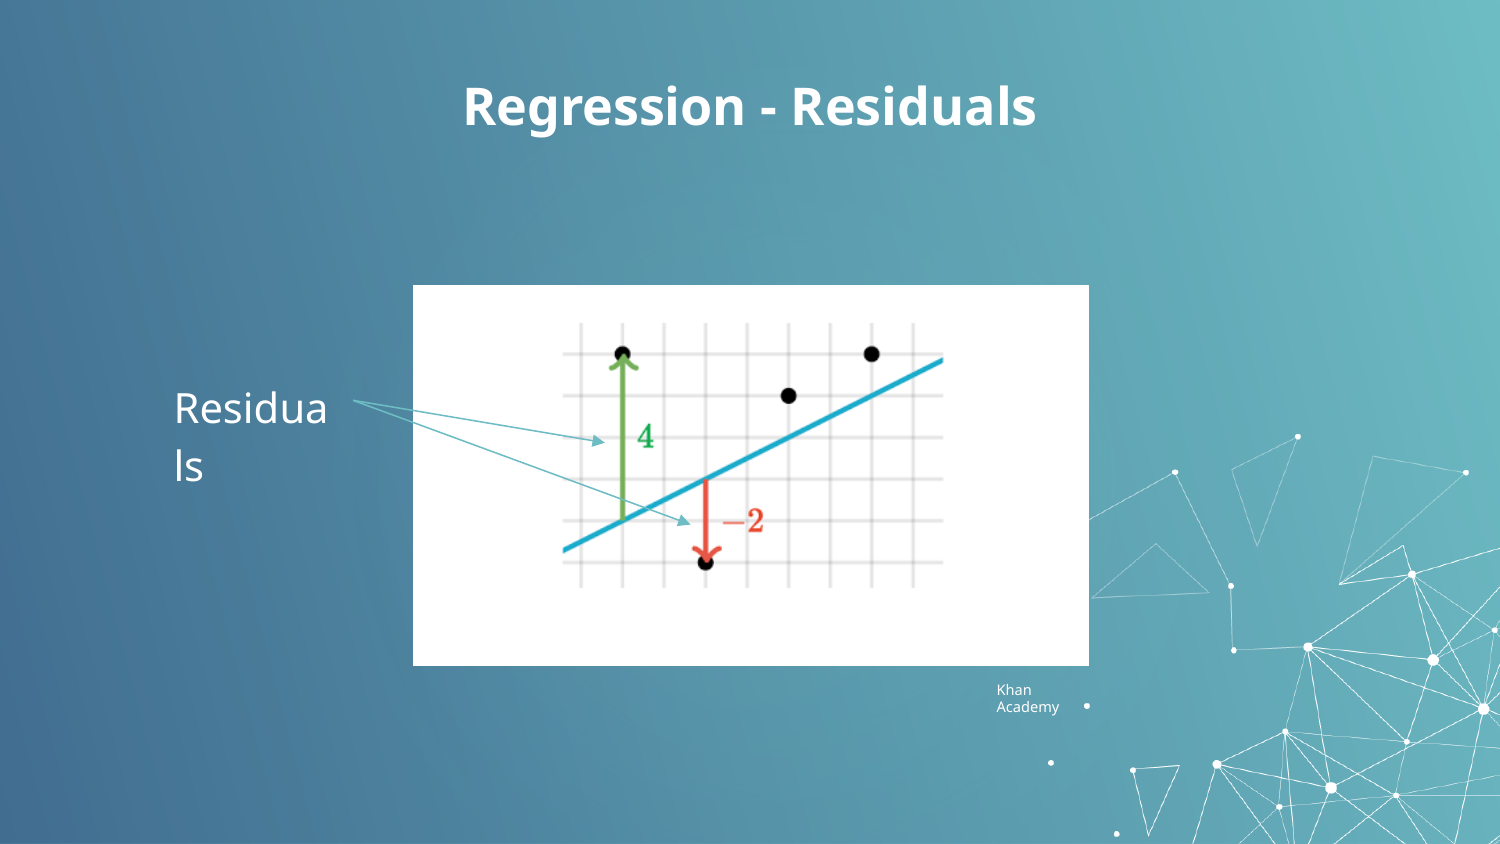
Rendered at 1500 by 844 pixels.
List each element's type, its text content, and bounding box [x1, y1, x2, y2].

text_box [352, 400, 691, 525]
text_box Khan Academy [981, 665, 1105, 731]
picture [0, 0, 1500, 844]
list Residuals [158, 359, 354, 442]
title Regression - Residuals [322, 57, 1178, 214]
